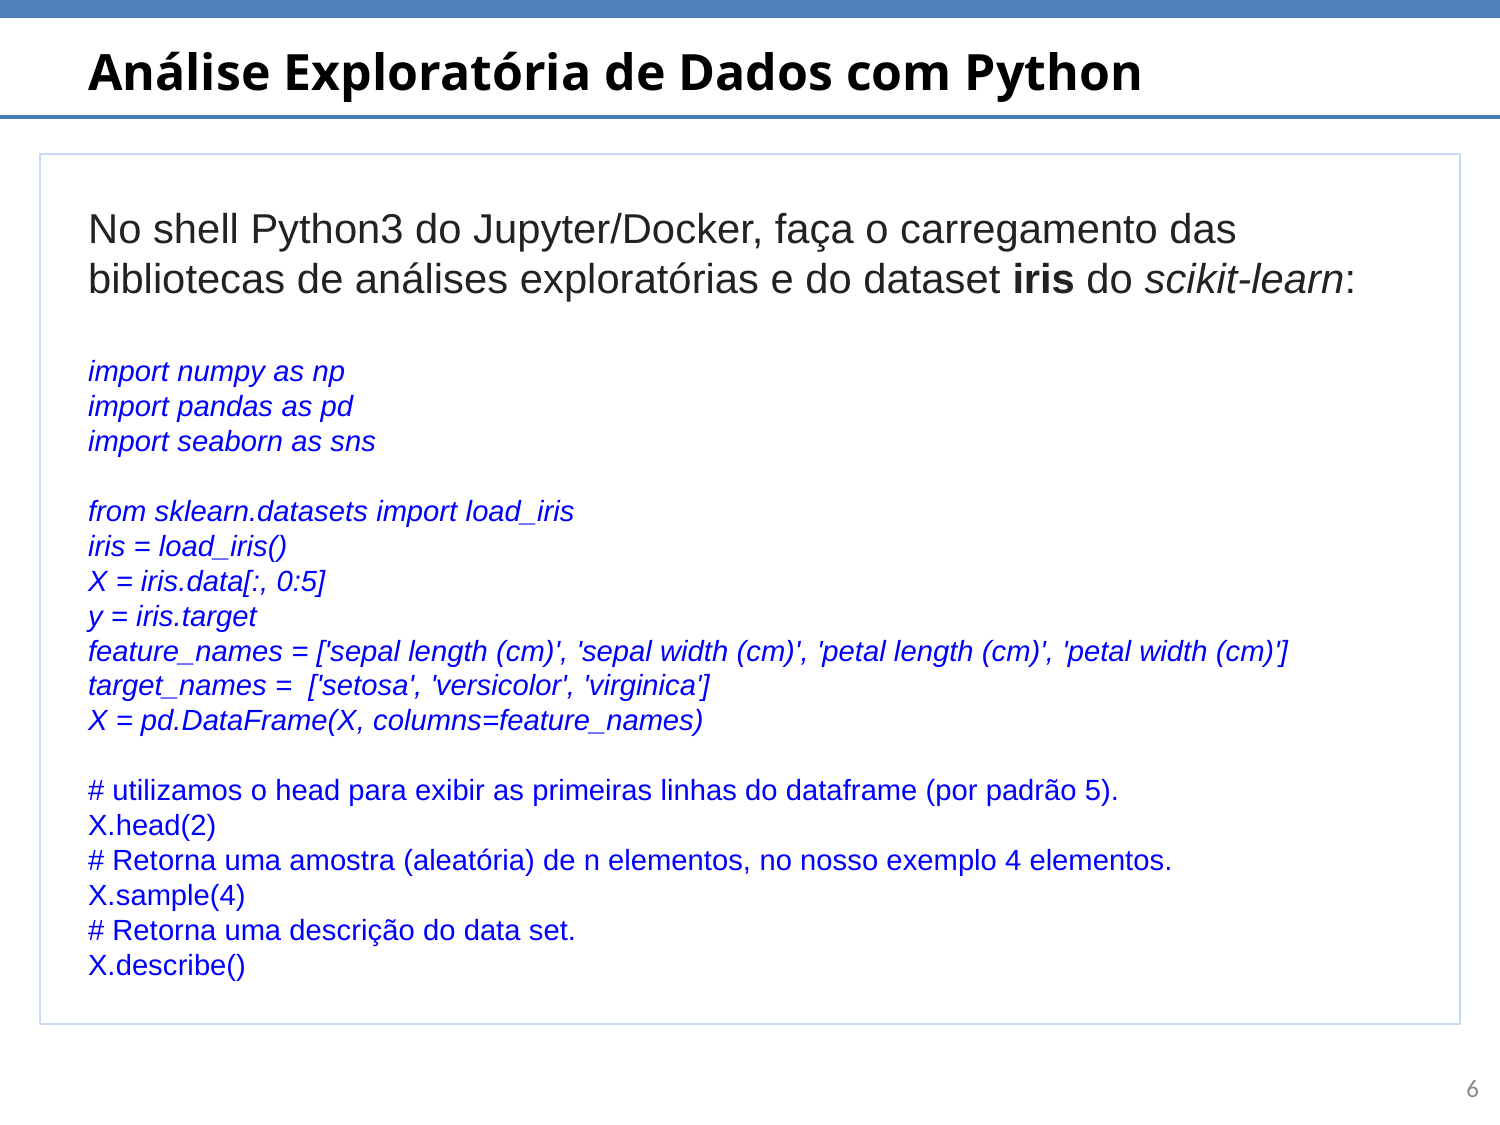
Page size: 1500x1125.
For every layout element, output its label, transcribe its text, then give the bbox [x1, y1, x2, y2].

title Análise Exploratória de Dados com Python [73, 39, 1424, 115]
text_box [39, 154, 1461, 1025]
slide_number ‹#› [1373, 1057, 1495, 1118]
text_box No shell Python3 do Jupyter/Docker, faça o carregamento das bibliotecas de análises exploratórias e do dataset iris do scikit-learn: import numpy as np import pandas as pd import seaborn as sns from sklearn.datasets import load_iris iris = load_iris() X = iris.data[:, 0:5] y = iris.target feature_names = ['sepal length (cm)', 'sepal width (cm)', 'petal length (cm)', 'petal width (cm)'] target_names = ['setosa', 'versicolor', 'virginica'] X = pd.DataFrame(X, columns=feature_names) # utilizamos o head para exibir as primeiras linhas do dataframe (por padrão 5). X.head(2) # Retorna uma amostra (aleatória) de n elementos, no nosso exemplo 4 elementos. X.sample(4) # Retorna uma descrição do data set. X.describe() [73, 187, 1424, 993]
